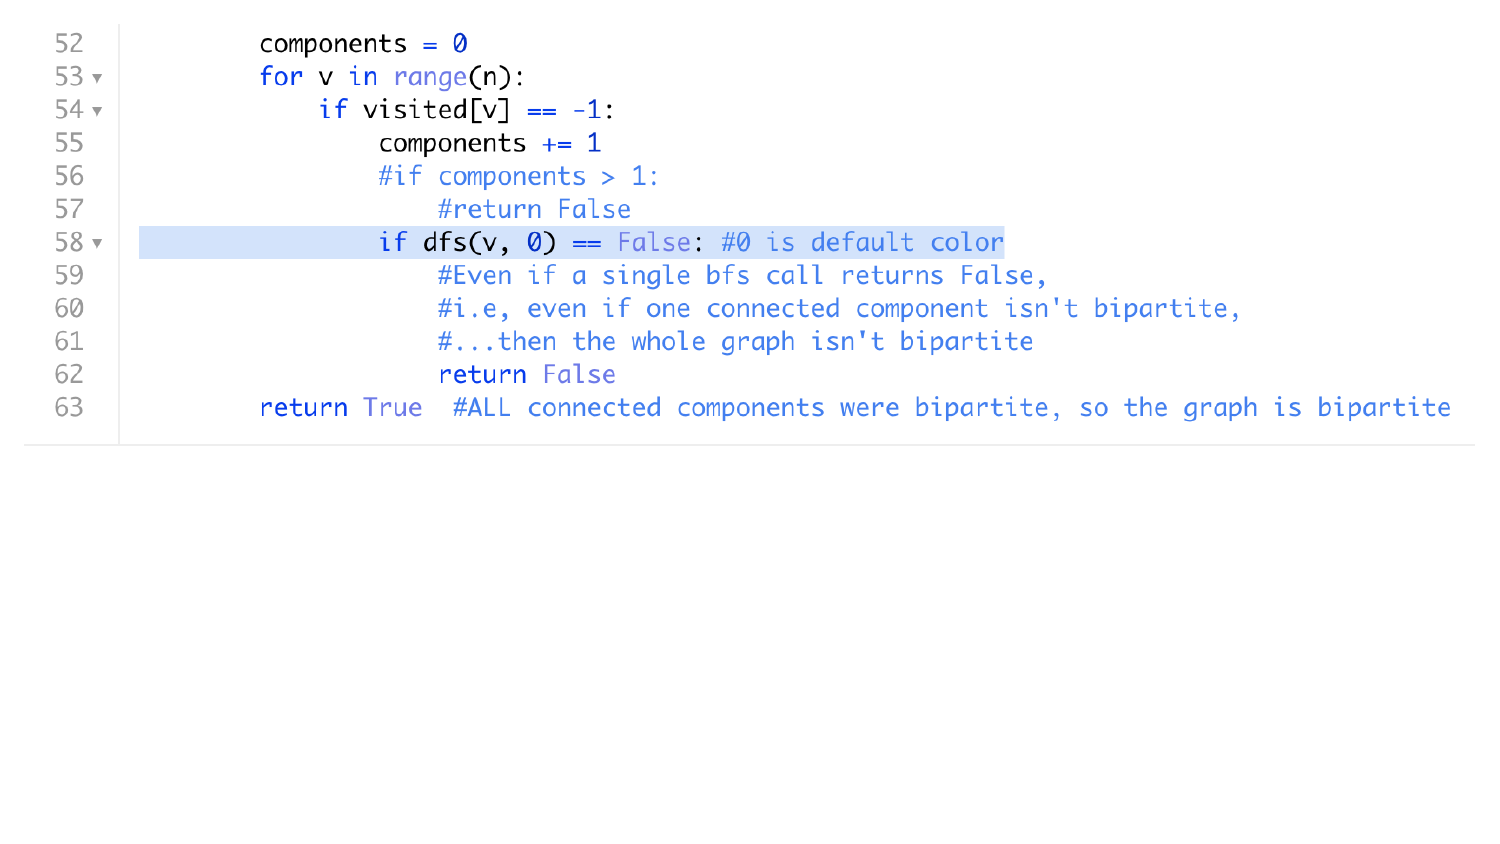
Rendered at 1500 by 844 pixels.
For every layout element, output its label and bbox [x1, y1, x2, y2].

picture [24, 24, 1476, 448]
